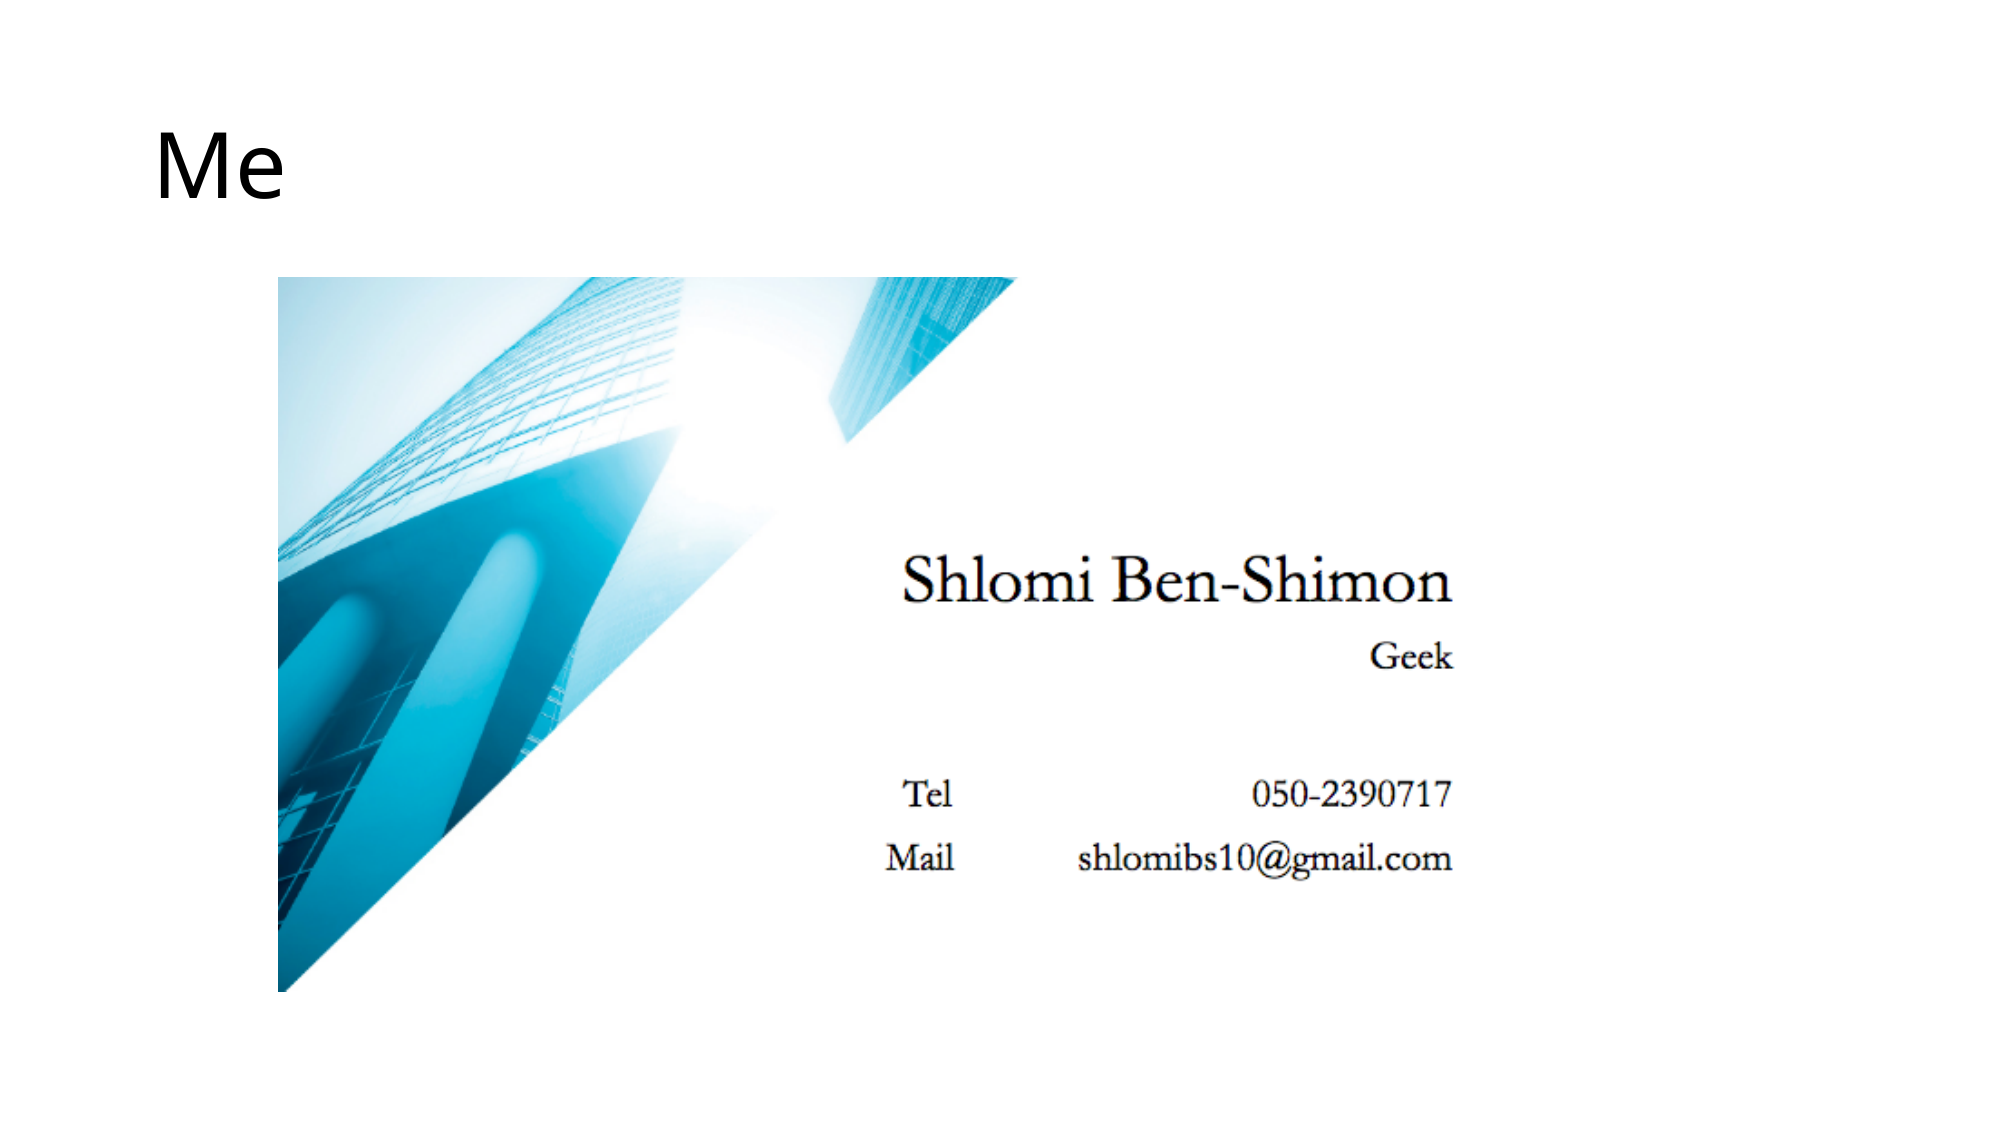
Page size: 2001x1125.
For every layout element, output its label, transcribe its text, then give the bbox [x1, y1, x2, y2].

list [278, 277, 1539, 992]
title Me [137, 59, 1863, 278]
